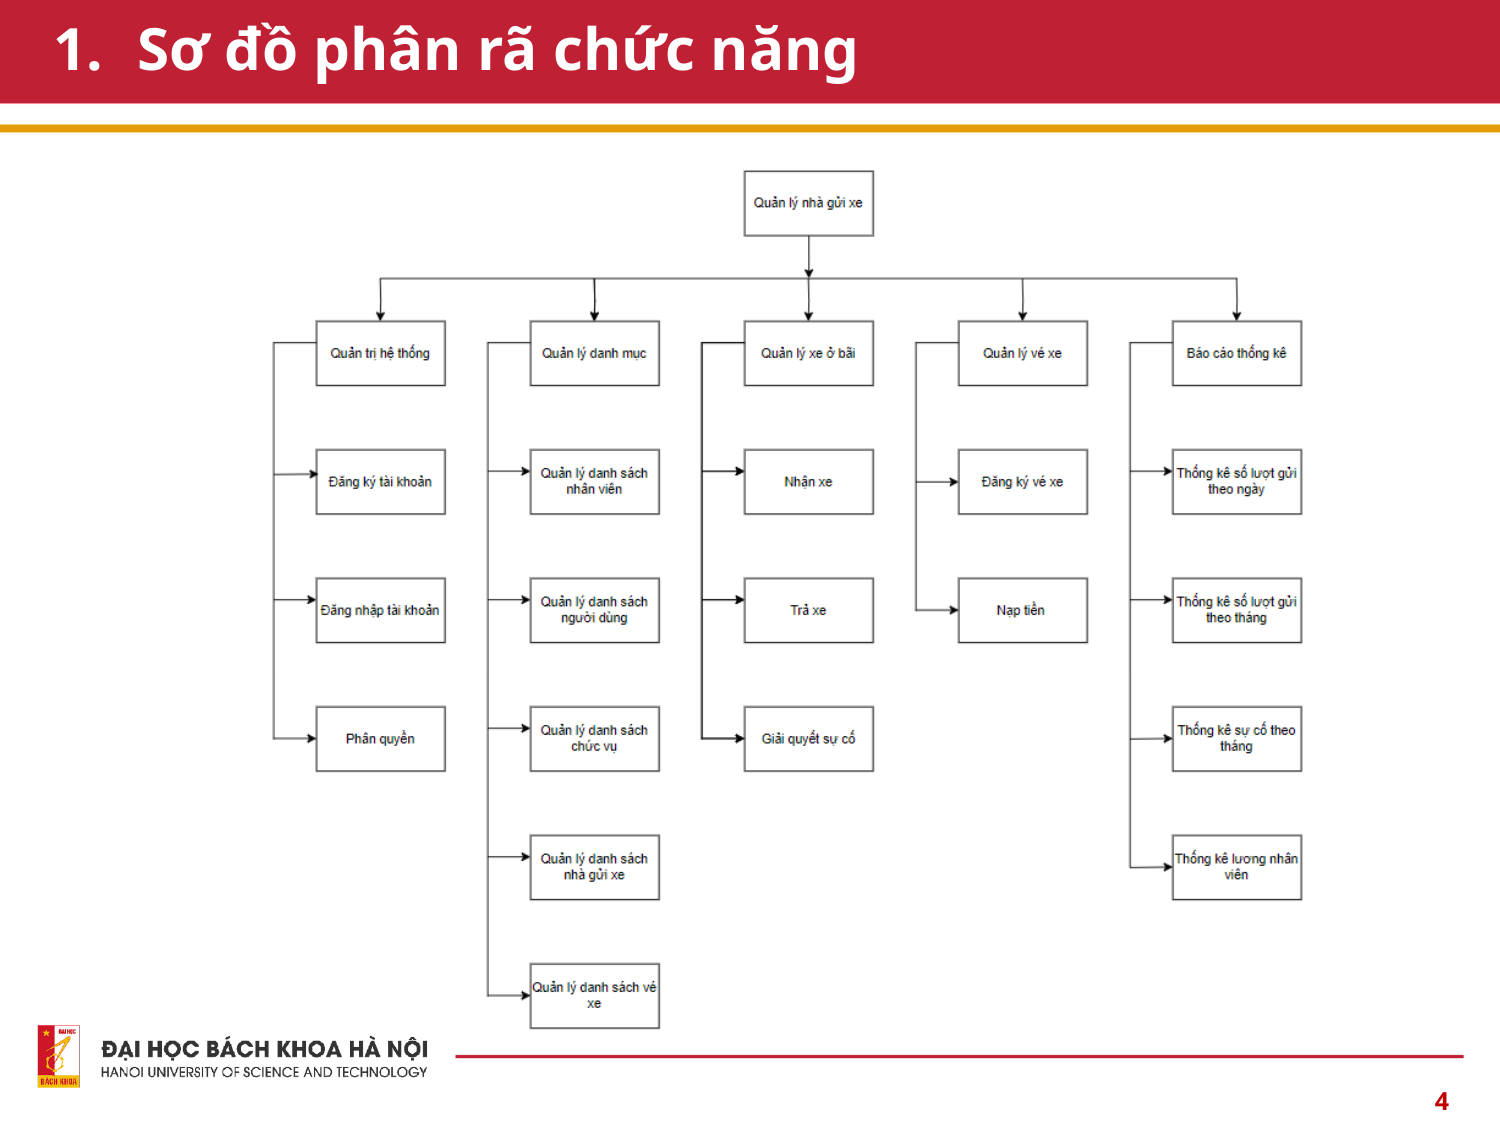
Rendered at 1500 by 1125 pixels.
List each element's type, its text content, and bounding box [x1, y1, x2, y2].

slide_number 4 [1126, 1078, 1464, 1125]
title Sơ đồ phân rã chức năng [38, 12, 1462, 87]
picture [0, 0, 1500, 1125]
